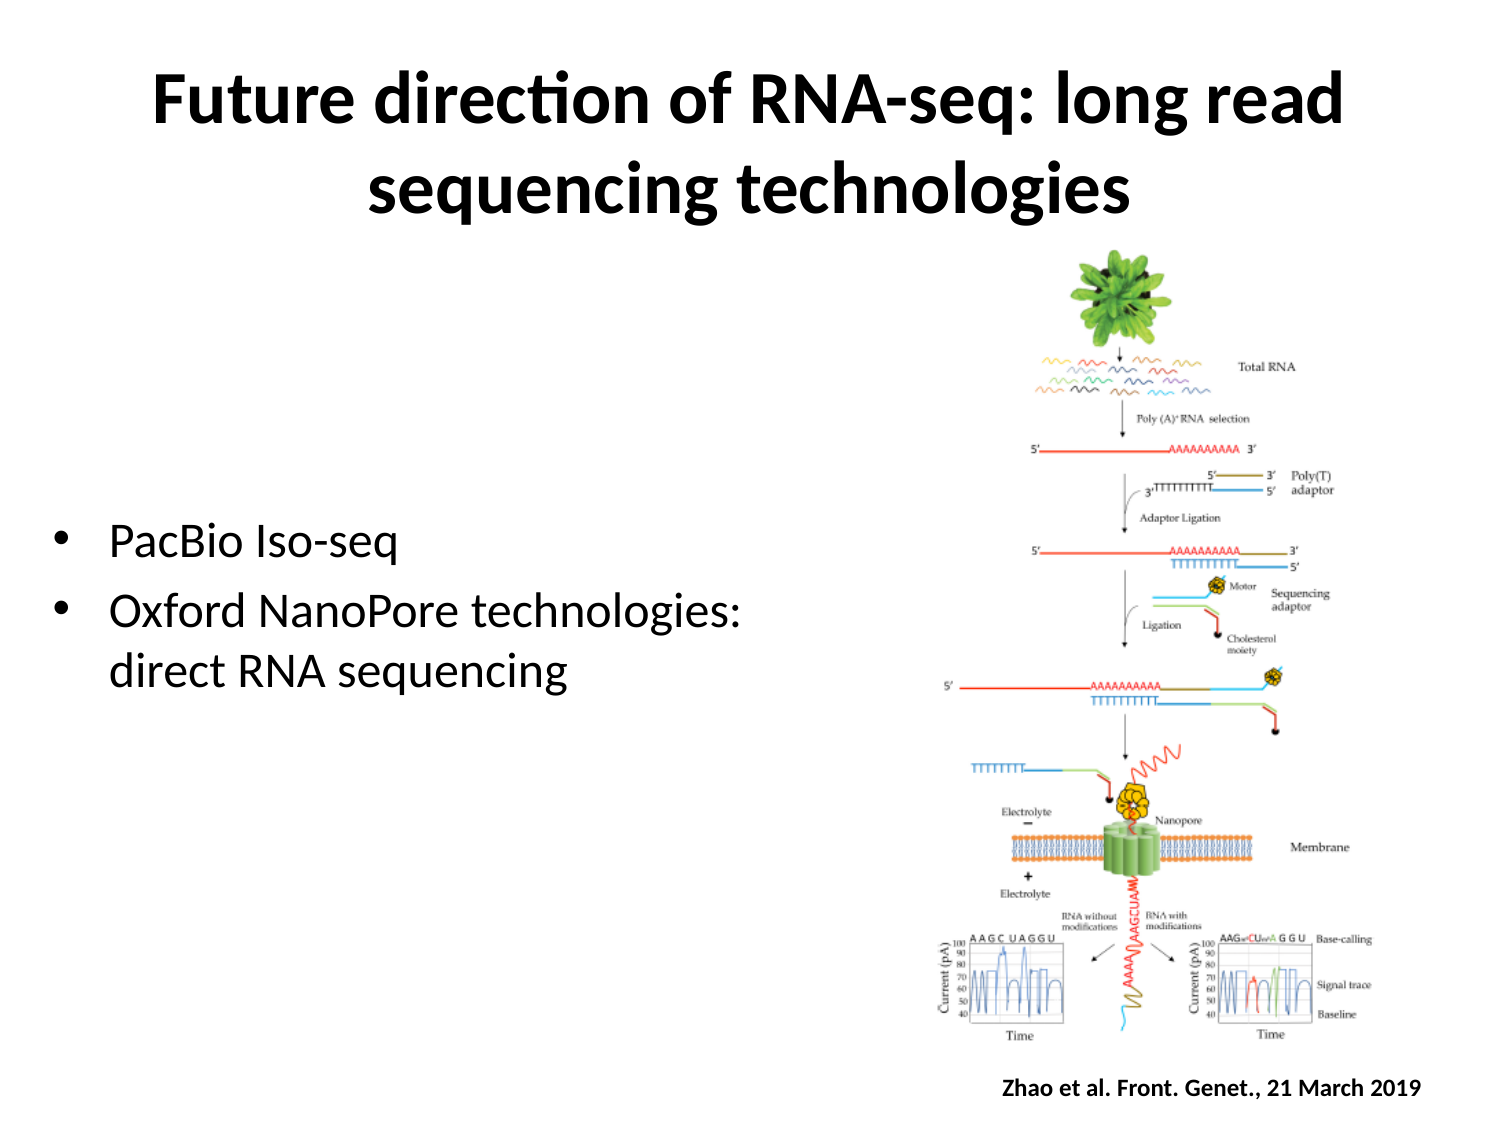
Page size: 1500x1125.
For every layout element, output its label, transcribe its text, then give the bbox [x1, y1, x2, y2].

text_box Zhao et al. Front. Genet., 21 March 2019 [987, 1064, 1450, 1110]
list PacBio Iso-seq Oxford NanoPore technologies: direct RNA sequencing [37, 500, 850, 850]
title Future direction of RNA-seq: long read sequencing technologies [75, 45, 1425, 233]
picture [924, 249, 1387, 1046]
